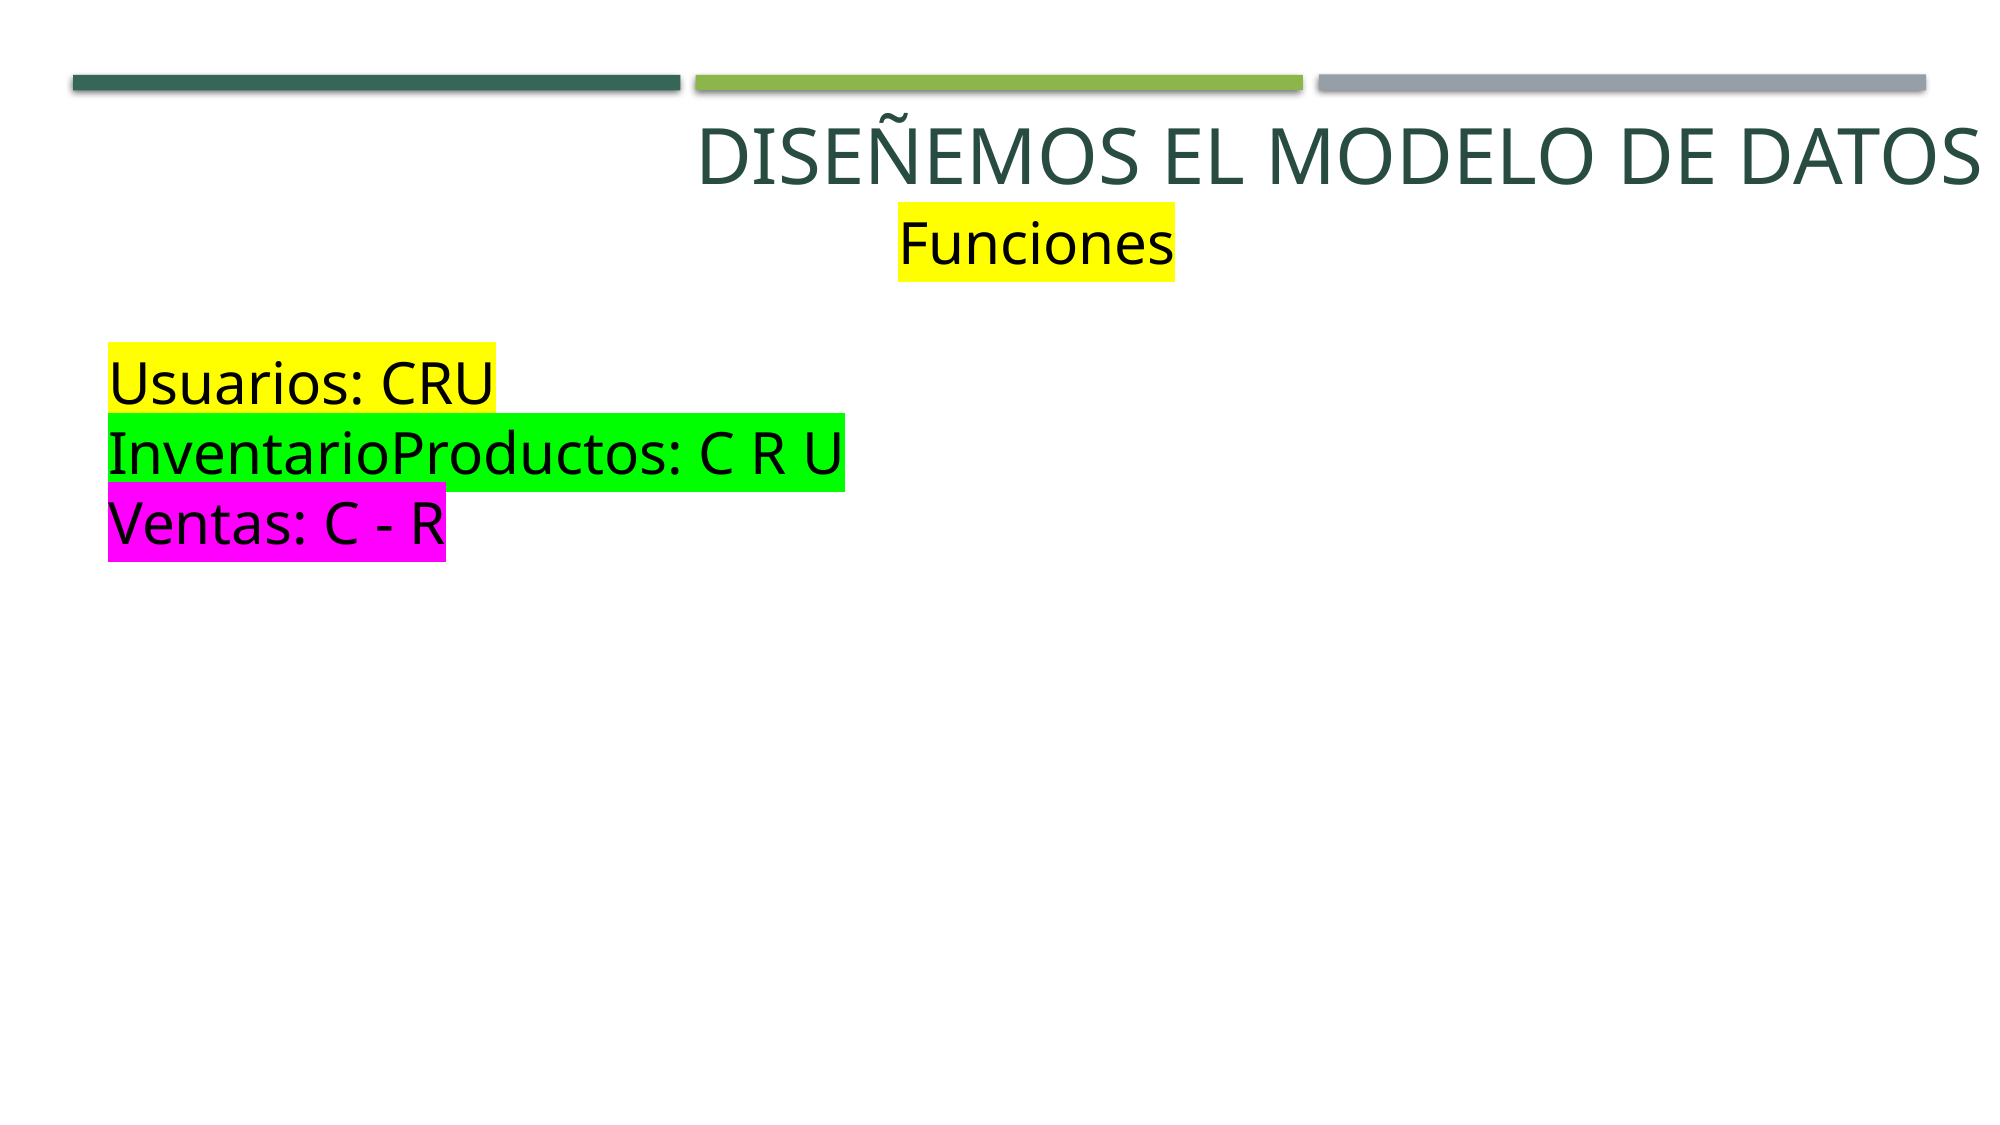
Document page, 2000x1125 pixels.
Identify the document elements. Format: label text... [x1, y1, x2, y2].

text_box Funciones Usuarios: CRU InventarioProductos: C R U Ventas: C - R [93, 199, 1831, 634]
title Diseñemos el modelo de datos [444, 98, 2000, 208]
